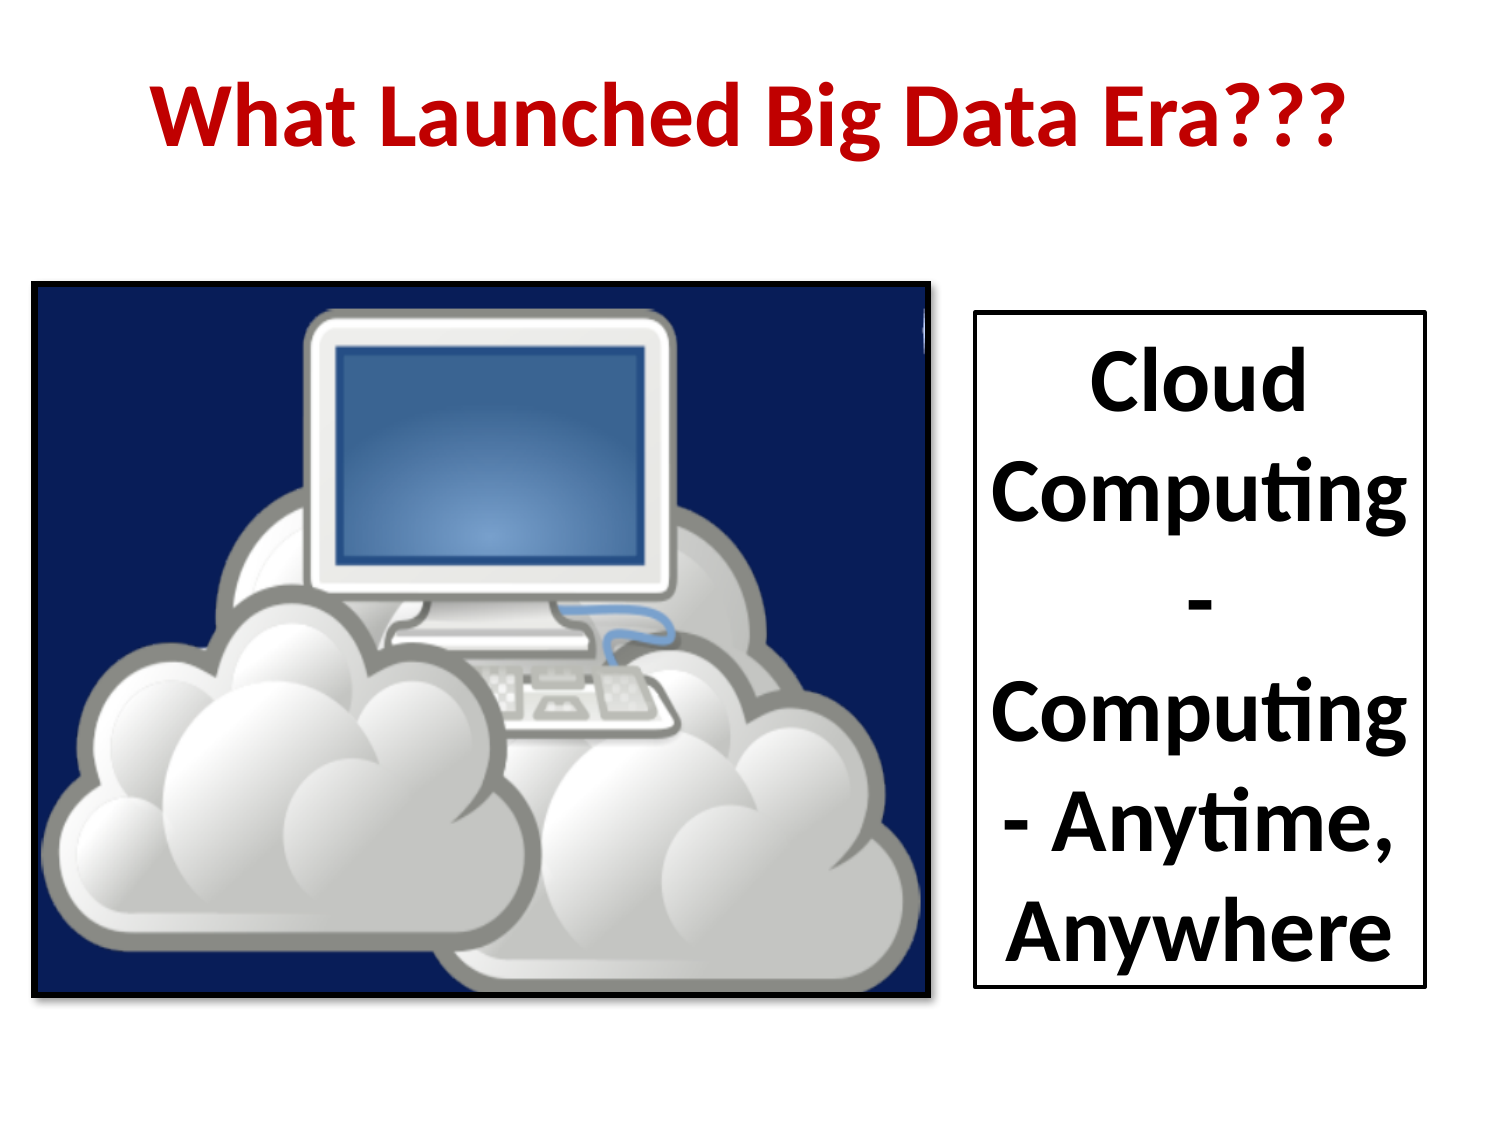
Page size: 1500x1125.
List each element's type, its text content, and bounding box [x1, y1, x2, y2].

picture [37, 287, 926, 993]
title What Launched Big Data Era??? [75, 45, 1425, 175]
text_box Cloud Computing - Computing- Anytime, Anywhere [973, 310, 1427, 989]
